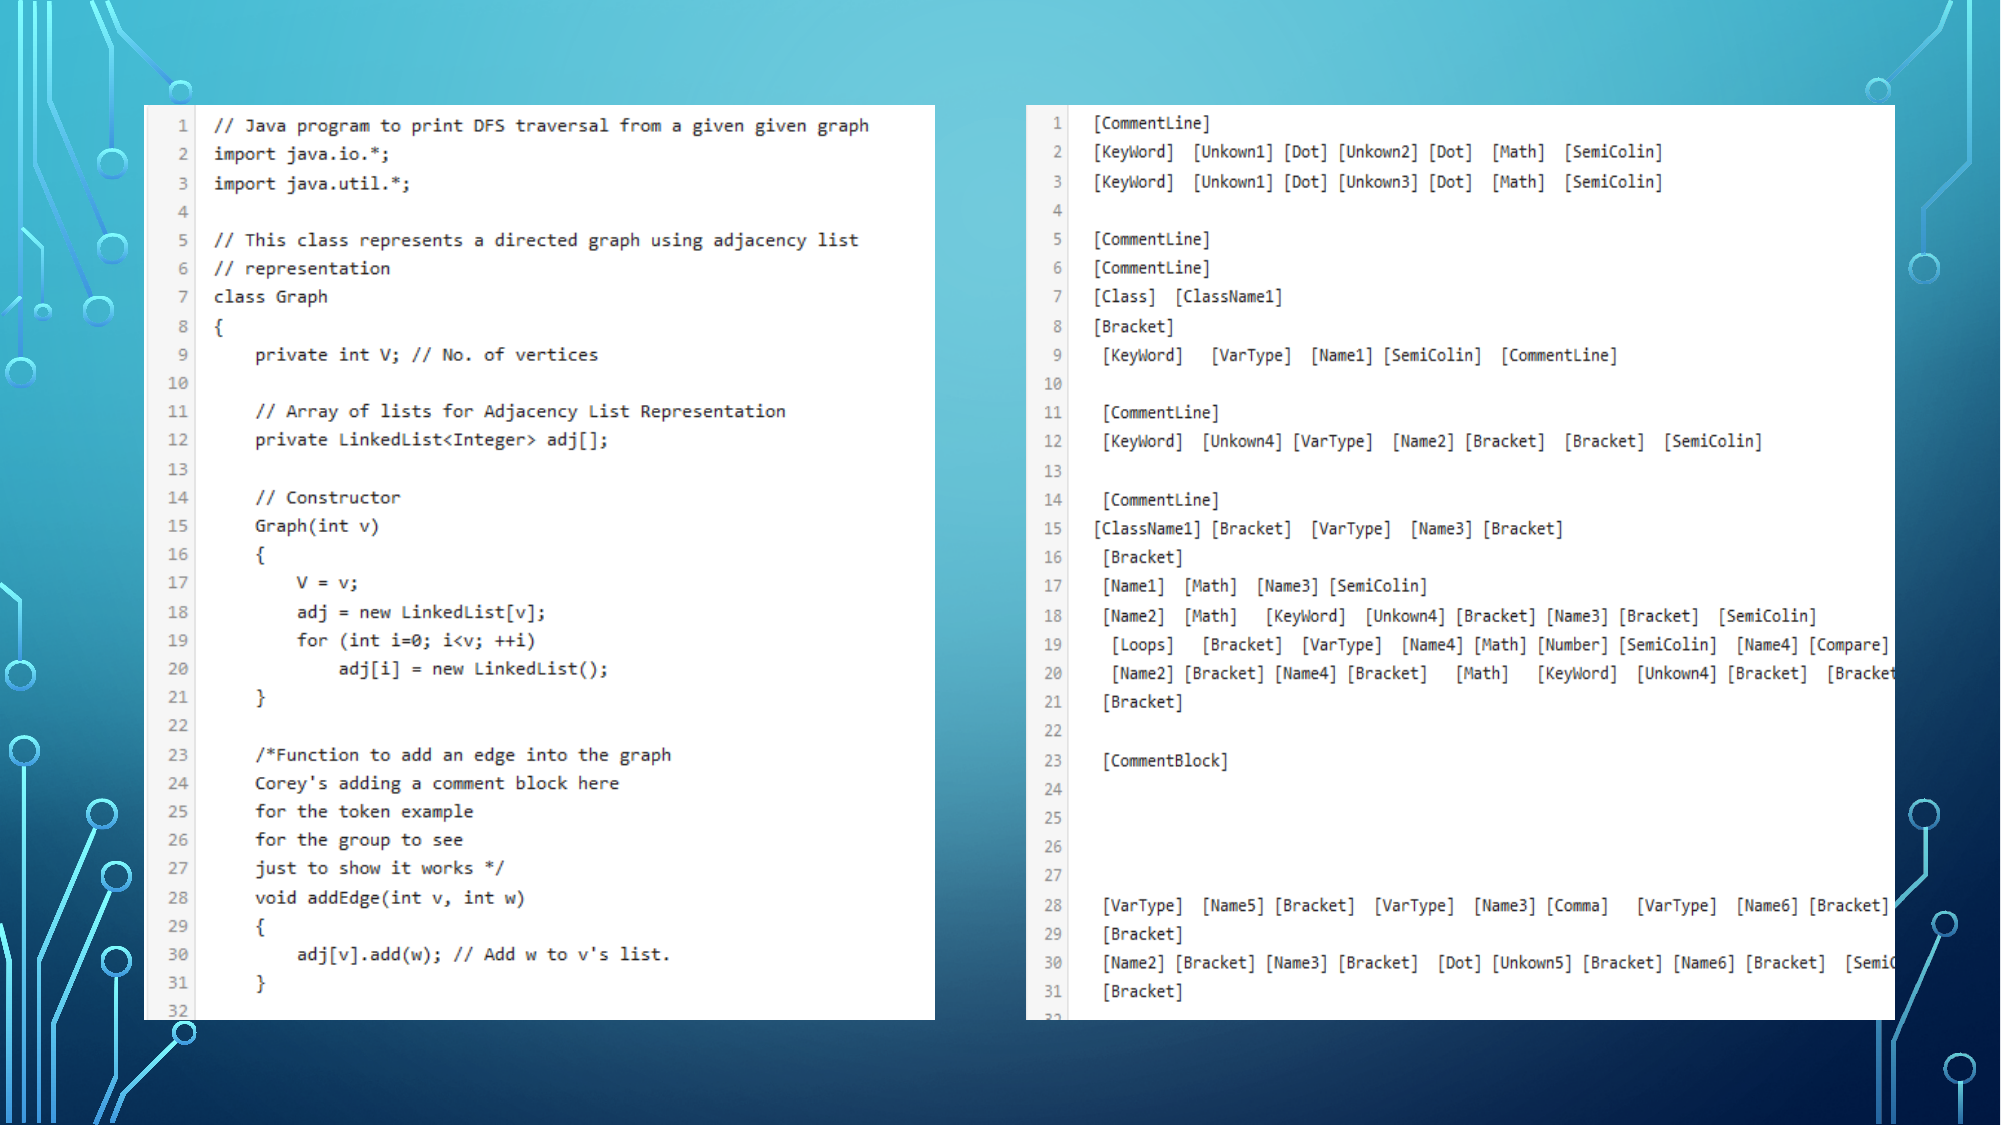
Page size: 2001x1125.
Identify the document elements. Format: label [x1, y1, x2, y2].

picture [144, 105, 936, 1020]
picture [1026, 105, 1895, 1020]
